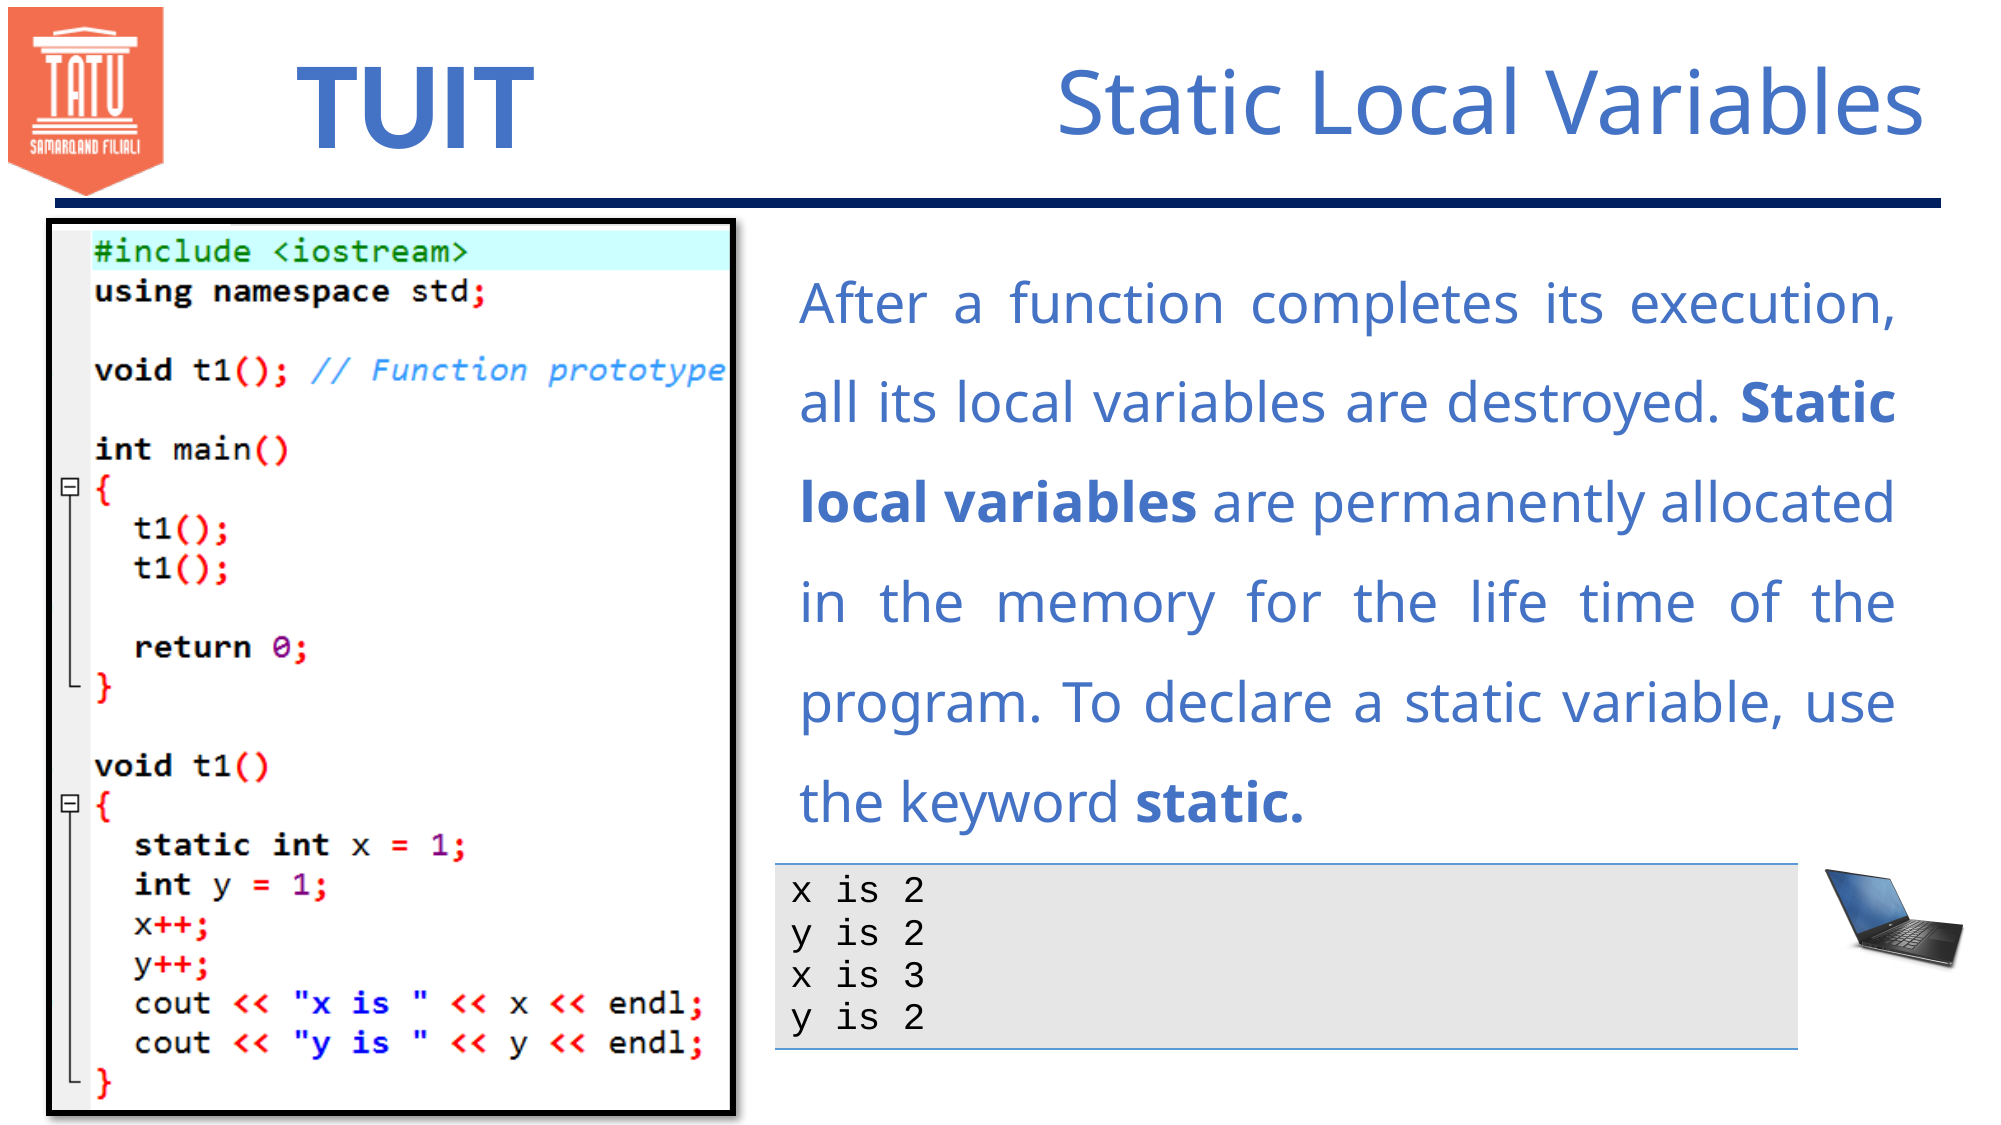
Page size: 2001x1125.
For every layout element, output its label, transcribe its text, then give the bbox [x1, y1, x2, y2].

picture [1819, 863, 1970, 977]
text_box After a function completes its execution, all its local variables are destroyed. Static local variables are permanently allocated in the memory for the life time of the program. To declare a static variable, use the keyword static. [757, 226, 1913, 854]
table_header x is 2 y is 2 x is 3 y is 2 [775, 865, 1798, 1048]
picture [8, 7, 164, 196]
text_box Static Local Variables [775, 48, 1942, 162]
picture [51, 224, 730, 1110]
text_box TUIT [281, 39, 571, 162]
